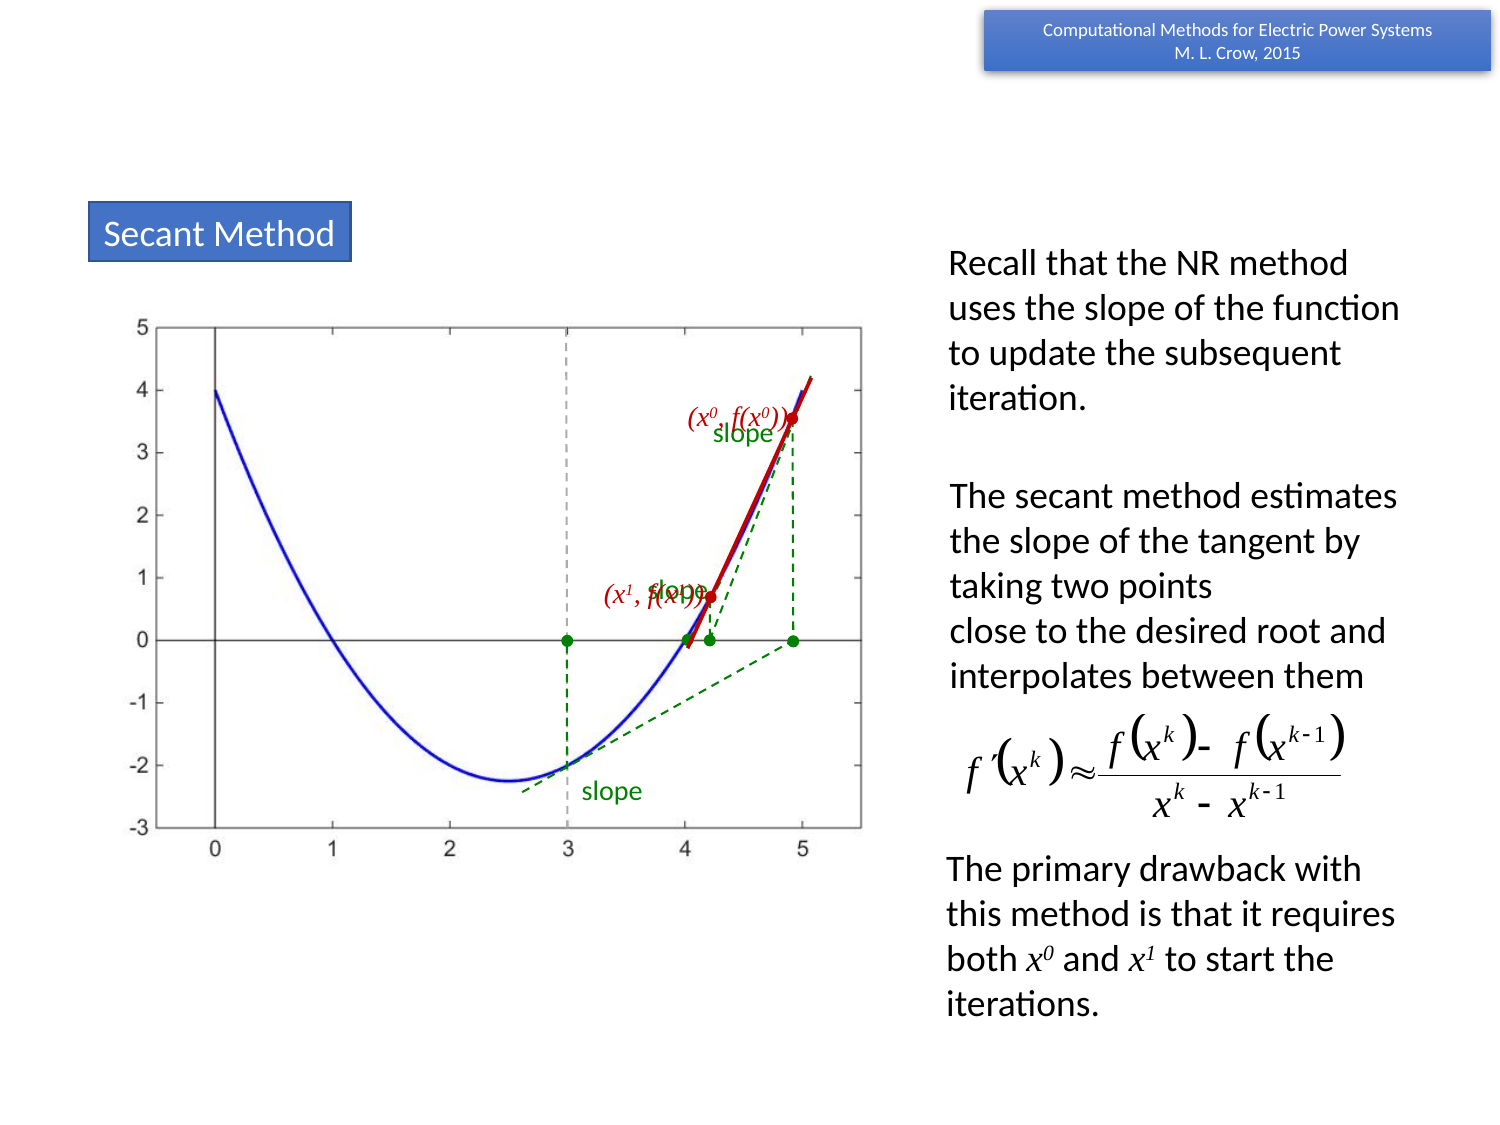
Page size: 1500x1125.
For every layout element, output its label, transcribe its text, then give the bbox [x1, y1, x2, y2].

text_box Secant Method [88, 201, 352, 262]
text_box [586, 377, 812, 649]
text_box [522, 328, 812, 830]
text_box The secant method estimates the slope of the tangent by taking two points close to the desired root and interpolates between them [948, 463, 1439, 703]
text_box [952, 714, 1349, 827]
text_box Recall that the NR method uses the slope of the function to update the subsequent iteration. [933, 230, 1437, 425]
text_box The primary drawback with this method is that it requires both x0 and x1 to start the iterations. [931, 836, 1435, 1032]
picture [38, 282, 948, 895]
